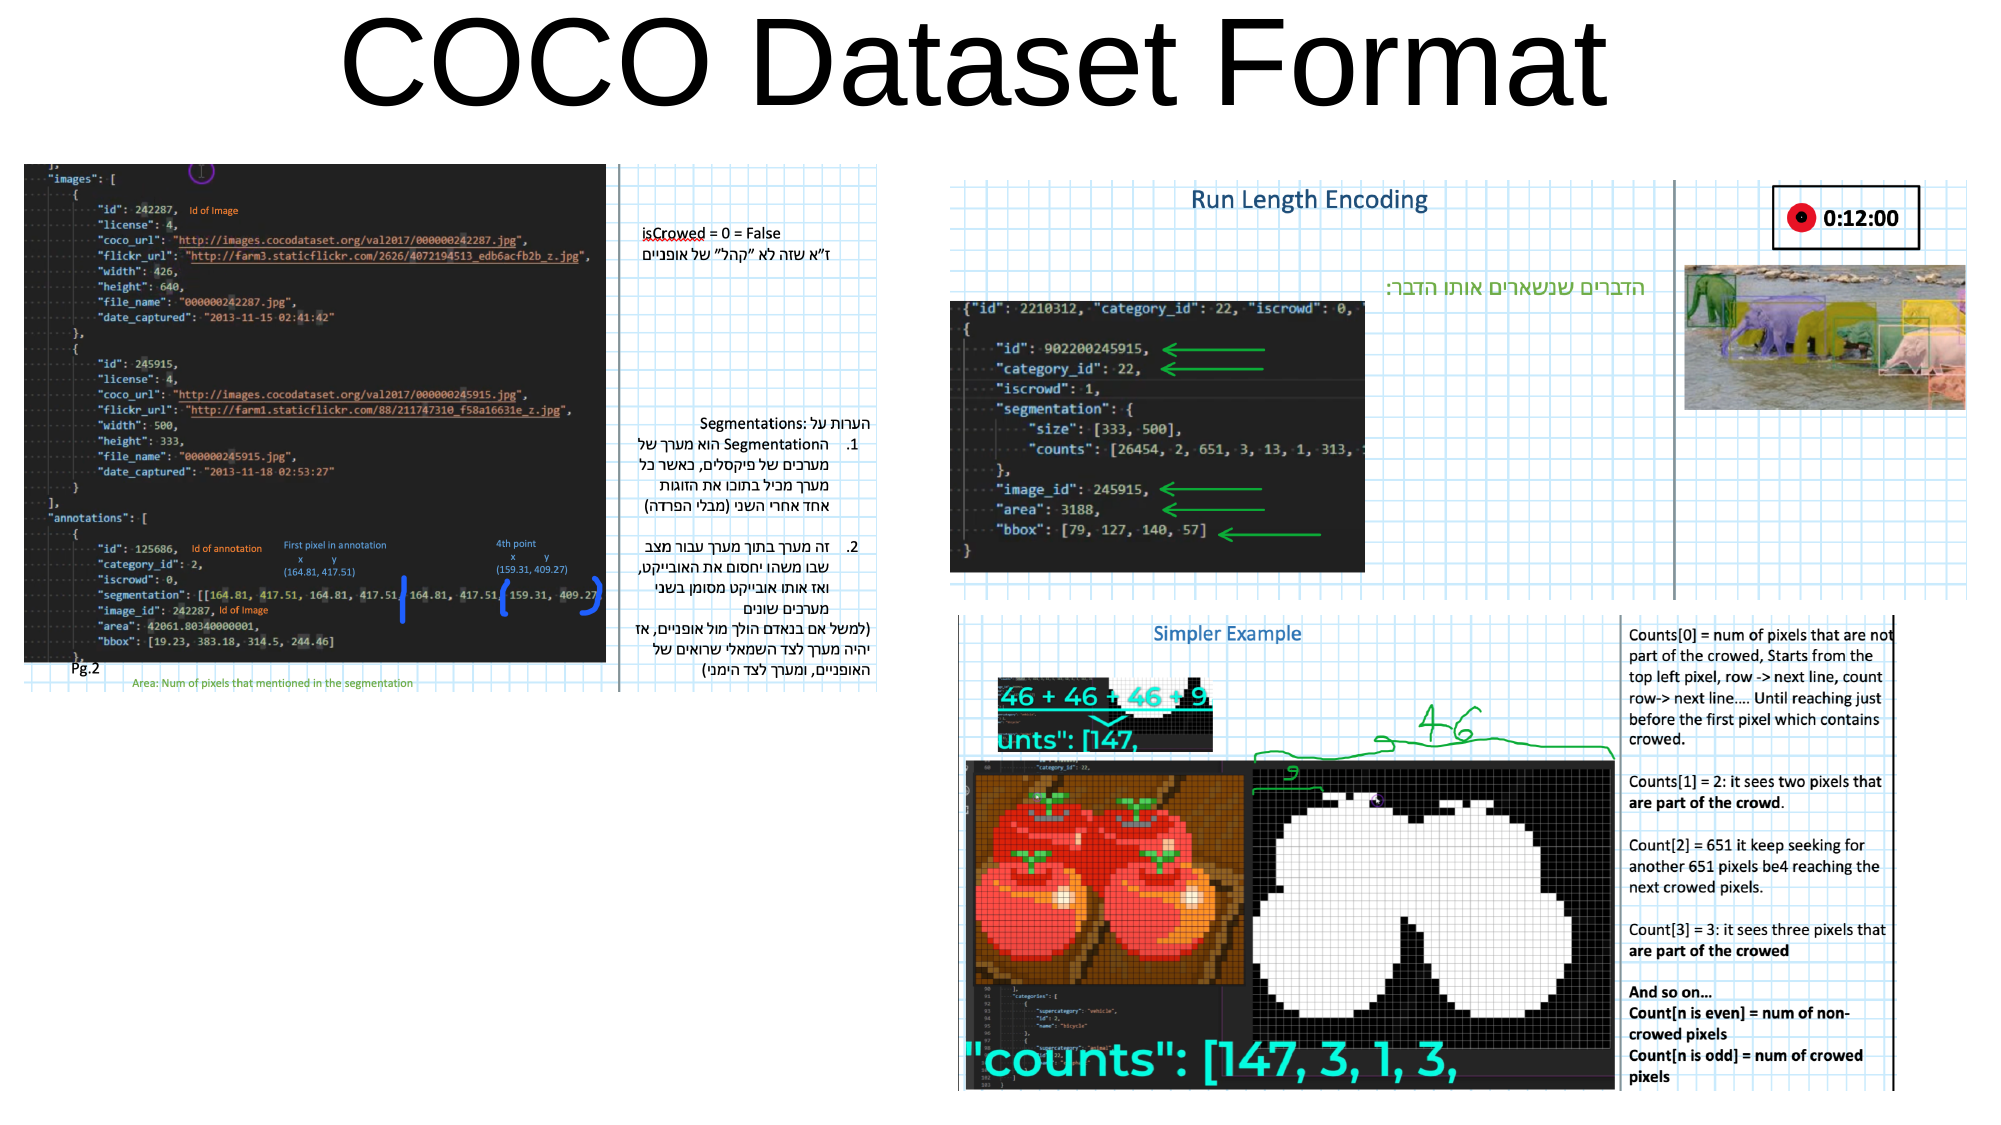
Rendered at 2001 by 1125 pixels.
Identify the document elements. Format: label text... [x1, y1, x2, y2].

picture [958, 614, 1897, 1091]
picture [24, 164, 878, 692]
title COCO Dataset Format [224, 0, 1725, 140]
picture [950, 180, 1967, 600]
